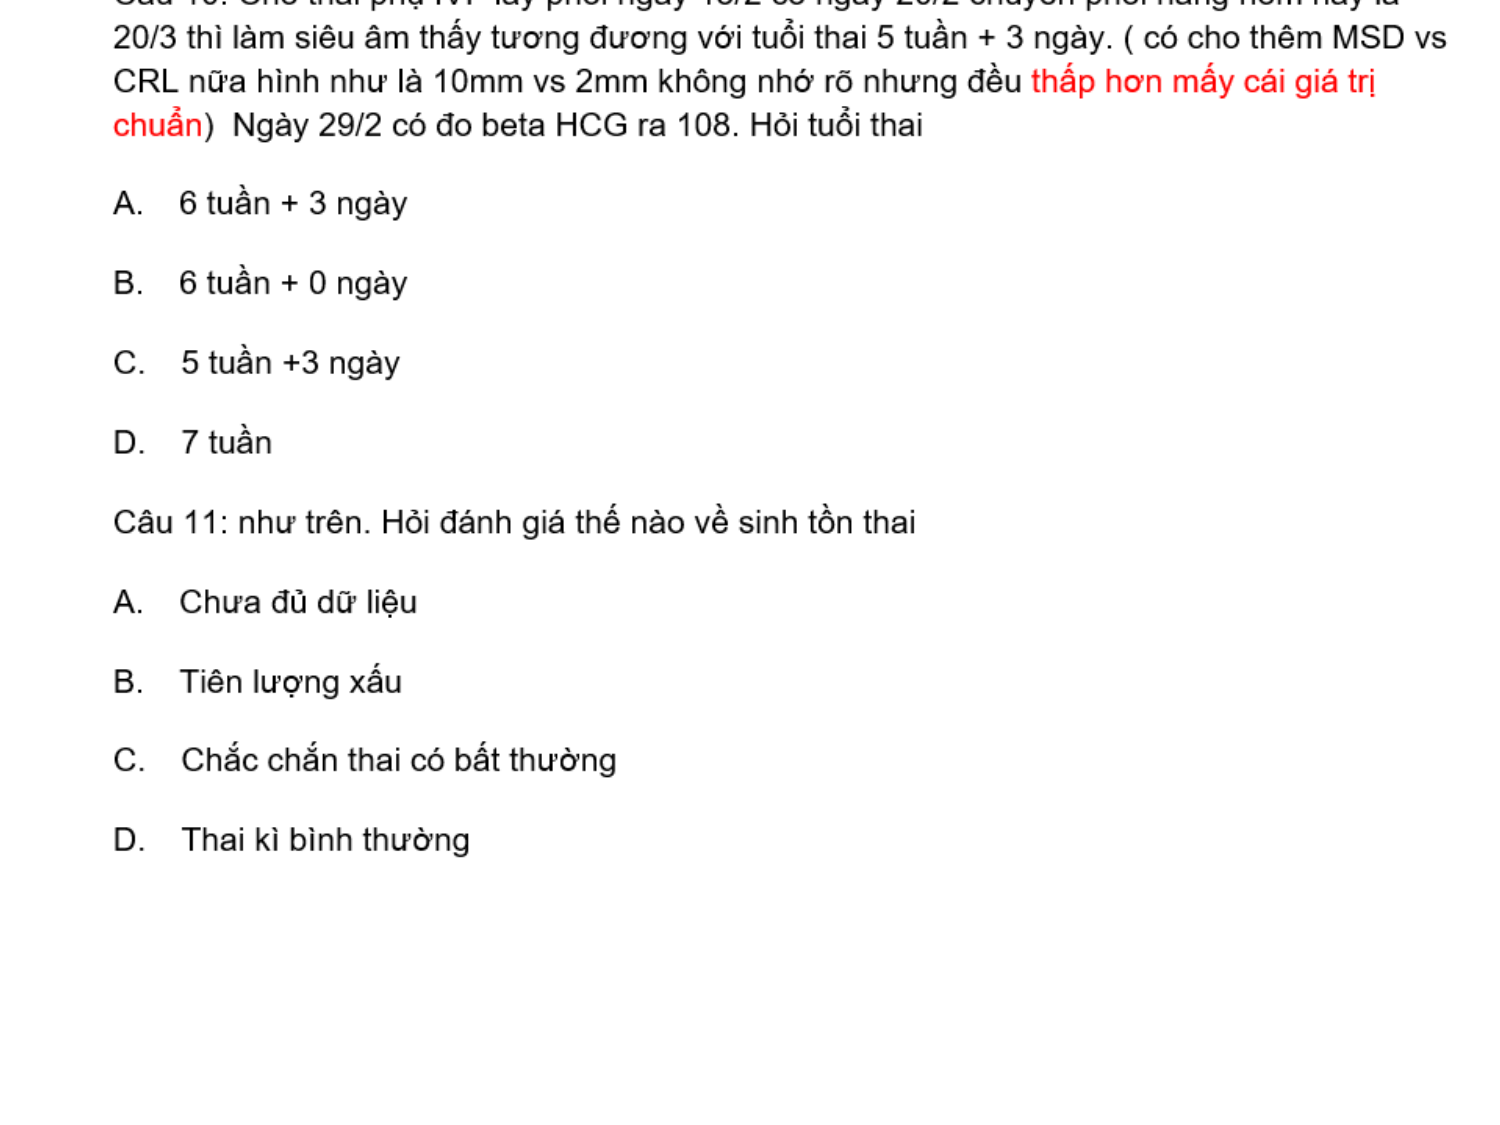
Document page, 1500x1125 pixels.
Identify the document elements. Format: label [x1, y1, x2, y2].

picture [79, 0, 1500, 863]
